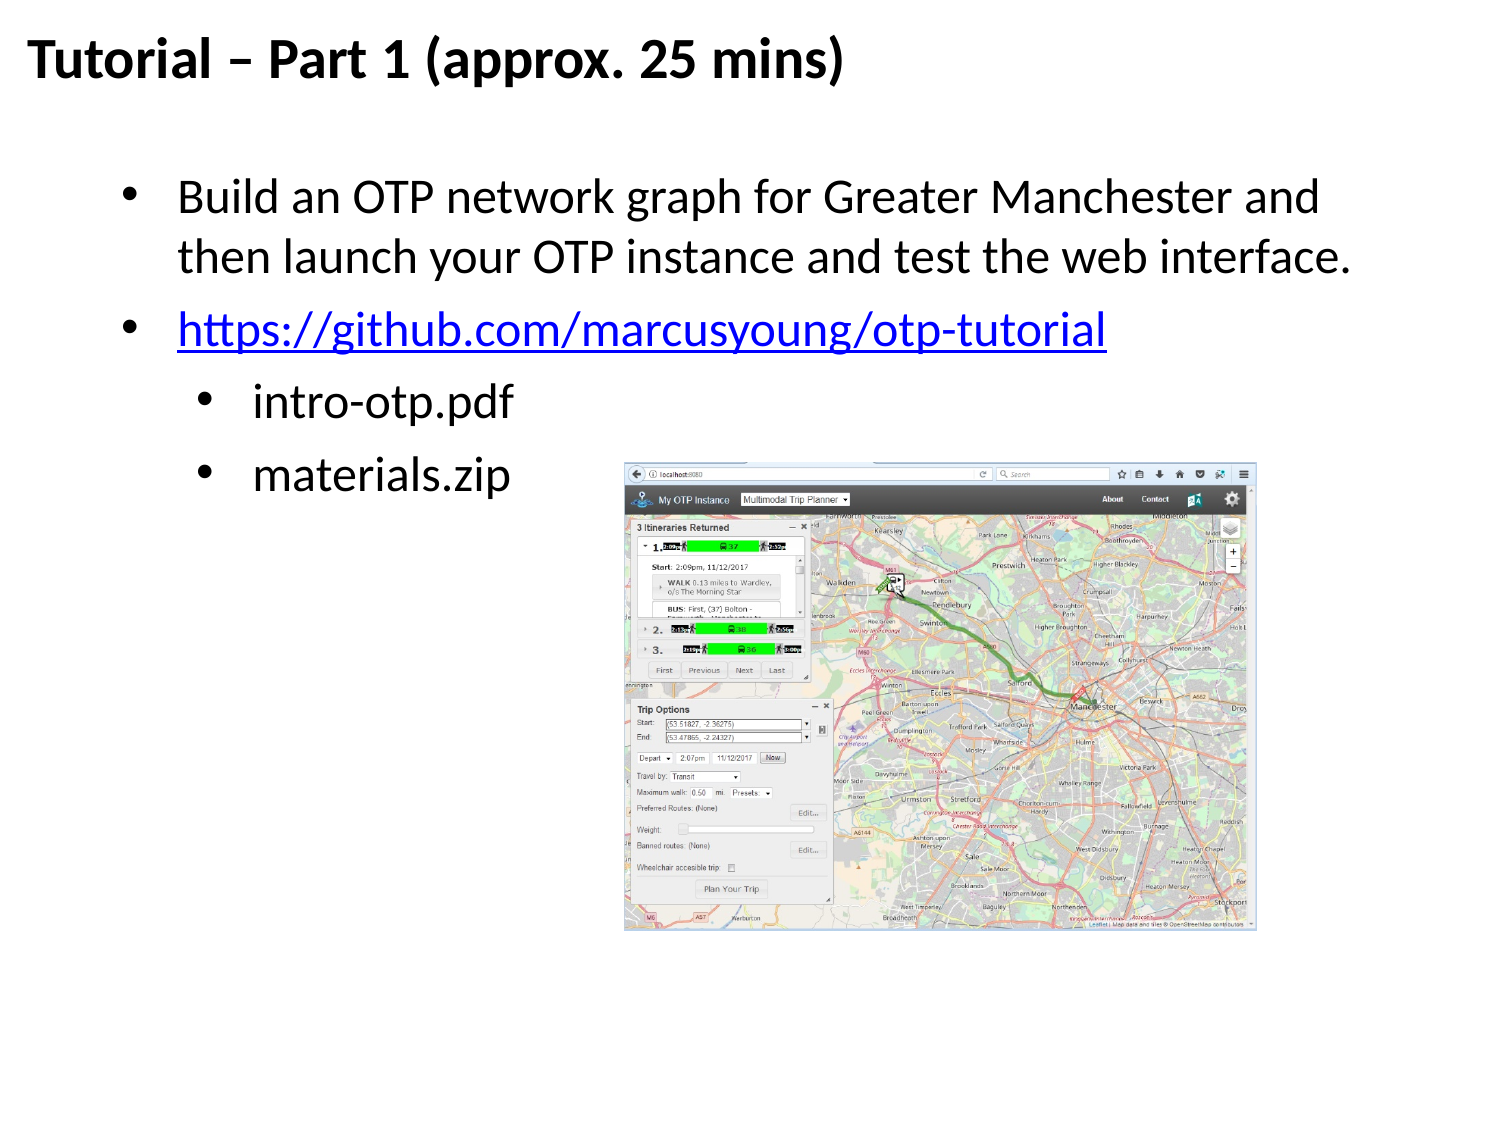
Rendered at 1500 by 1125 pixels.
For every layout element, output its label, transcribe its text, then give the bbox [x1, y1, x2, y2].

picture [624, 462, 1257, 931]
text_box Tutorial – Part 1 (approx. 25 mins) [12, 12, 1489, 98]
text_box Build an OTP network graph for Greater Manchester and then launch your OTP instance and test the web interface. https://github.com/marcusyoung/otp-tutorial intro-otp.pdf materials.zip [106, 156, 1394, 592]
